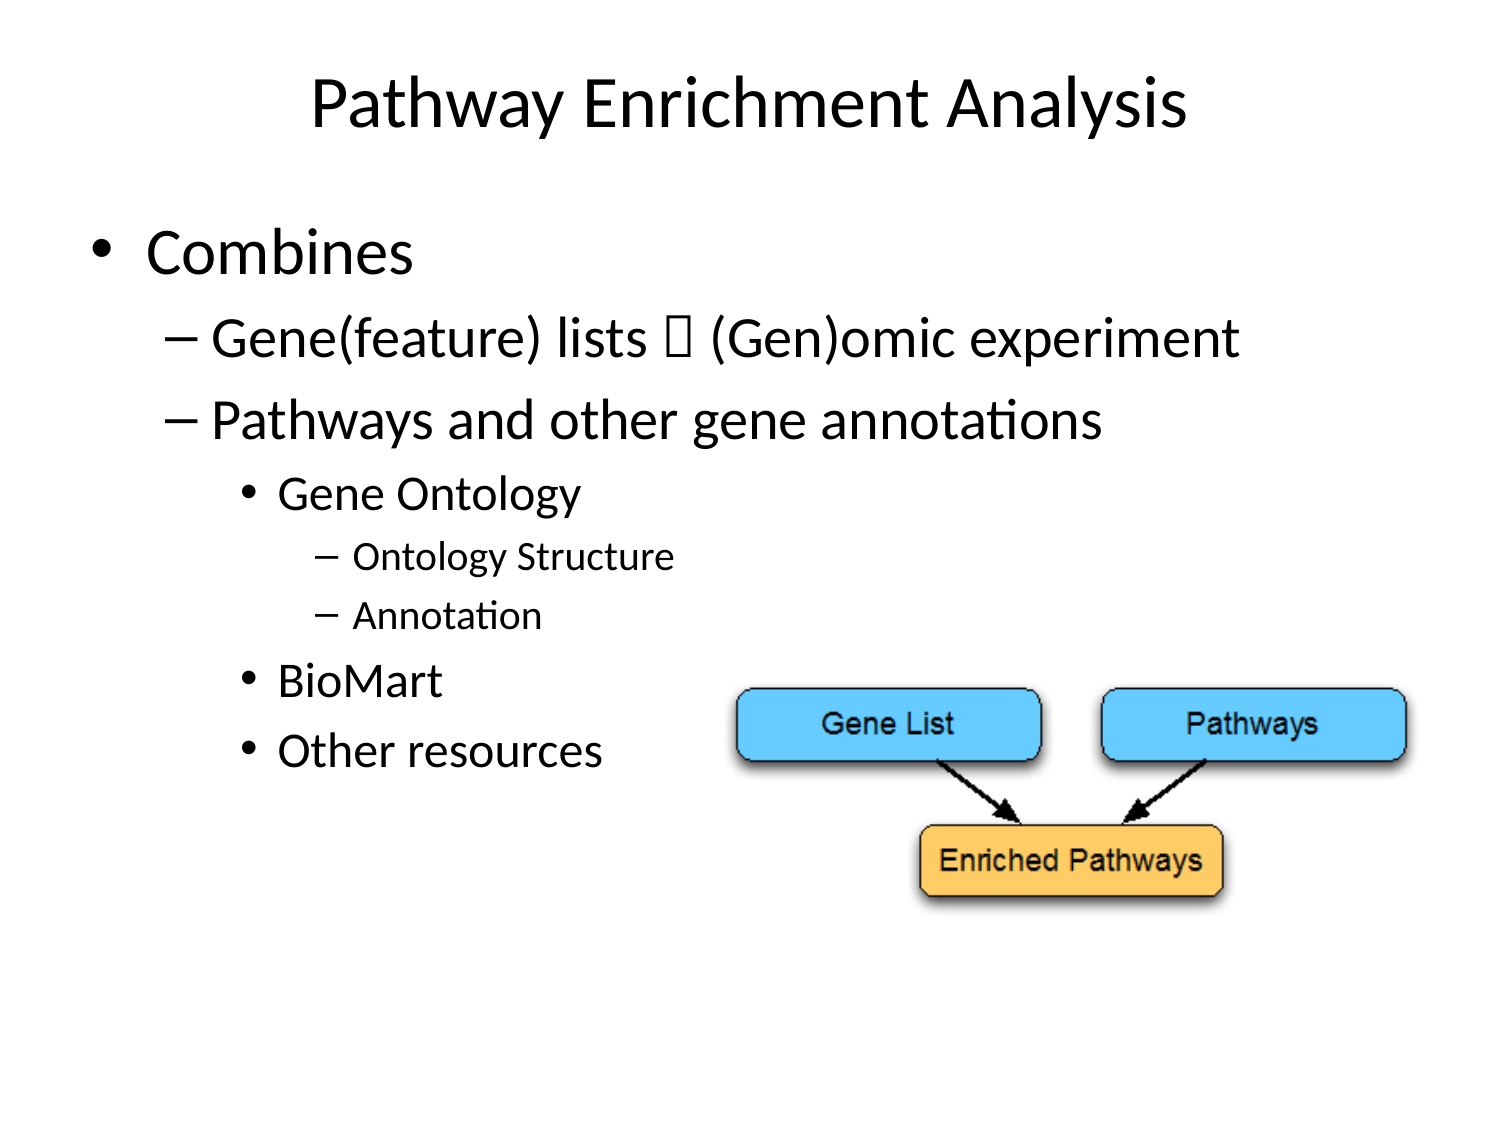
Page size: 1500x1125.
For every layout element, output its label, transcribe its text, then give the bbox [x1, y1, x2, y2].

picture [695, 662, 1455, 926]
list Combines Gene(feature) lists  (Gen)omic experiment Pathways and other gene annotations Gene Ontology Ontology Structure Annotation BioMart Other resources [75, 200, 1425, 1005]
title Pathway Enrichment Analysis [75, 45, 1425, 150]
